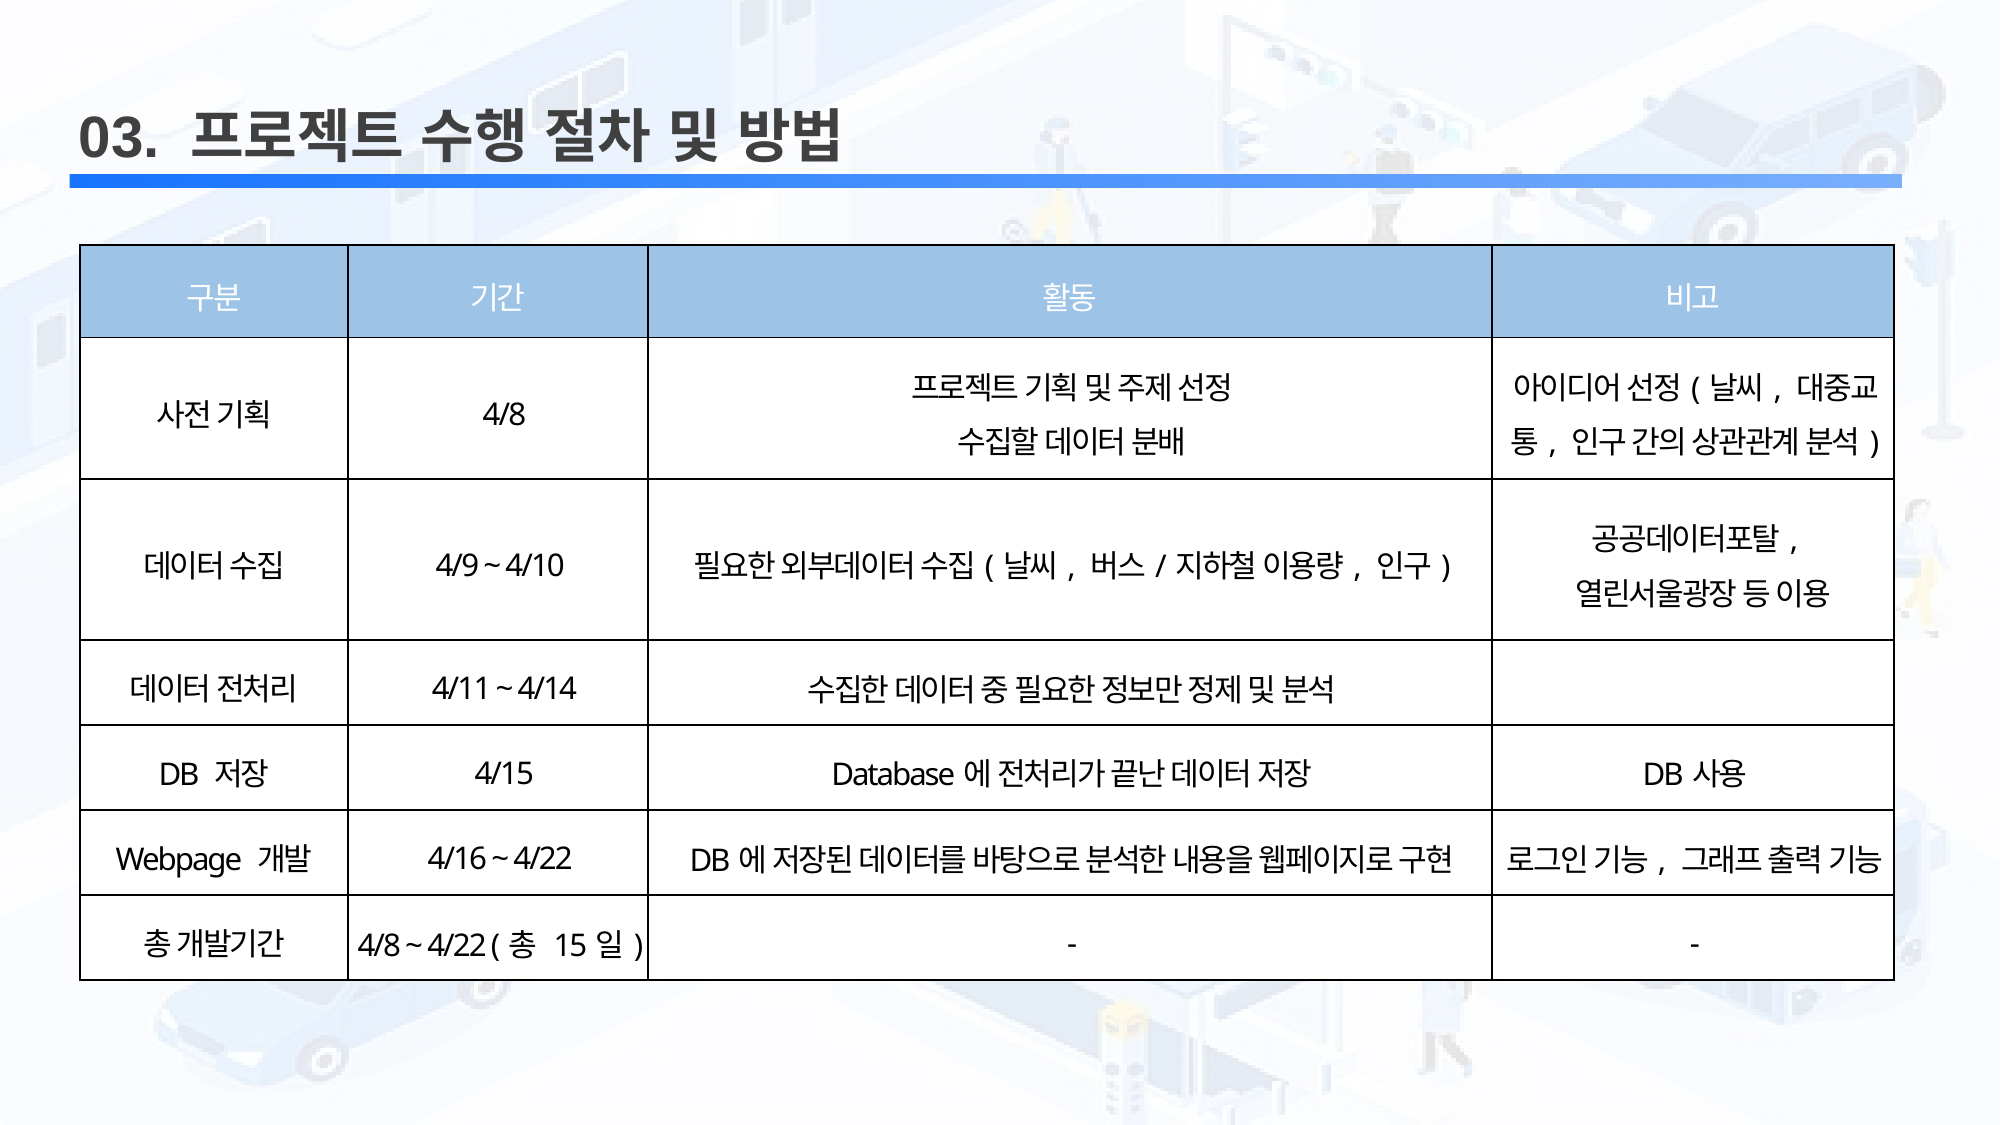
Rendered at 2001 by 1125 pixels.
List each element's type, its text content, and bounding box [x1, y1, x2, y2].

table_header 구분 [81, 246, 347, 337]
table_cell Webpage 개발 [81, 811, 347, 894]
table_cell 데이터 수집 [81, 480, 347, 639]
table_cell 총 개발기간 [81, 896, 347, 979]
table_cell 4/8 [349, 338, 647, 478]
table_cell Database에 전처리가 끝난 데이터 저장 [649, 726, 1491, 809]
table_cell 데이터 전처리 [81, 641, 347, 724]
table_cell - [1493, 896, 1893, 979]
table_cell 4/16 ~ 4/22 [349, 811, 647, 894]
table_cell 4/9 ~ 4/10 [349, 480, 647, 639]
table_cell 아이디어 선정(날씨, 대중교통, 인구 간의 상관관계 분석) [1493, 338, 1893, 478]
table_header 활동 [649, 246, 1491, 337]
table_header 기간 [349, 246, 647, 337]
table_cell 사전 기획 [81, 338, 347, 478]
table_header 비고 [1493, 246, 1893, 337]
table_cell 수집한 데이터 중 필요한 정보만 정제 및 분석 [649, 641, 1491, 724]
table_cell DB사용 [1493, 726, 1893, 809]
table_cell 필요한 외부데이터 수집(날씨, 버스/지하철 이용량, 인구) [649, 480, 1491, 639]
text_box 03. 프로젝트 수행 절차 및 방법 [64, 99, 959, 170]
table_cell 4/11 ~ 4/14 [349, 641, 647, 724]
table_cell DB에 저장된 데이터를 바탕으로 분석한 내용을 웹페이지로 구현 [649, 811, 1491, 894]
table_cell [1493, 641, 1893, 724]
table_cell 로그인 기능, 그래프 출력 기능 [1493, 811, 1893, 894]
table_cell 4/15 [349, 726, 647, 809]
table_cell 프로젝트 기획 및 주제 선정 수집할 데이터 분배 [649, 338, 1491, 478]
table_cell - [649, 896, 1491, 979]
table_cell DB 저장 [81, 726, 347, 809]
table_cell 4/8 ~ 4/22 (총 15일) [349, 896, 647, 979]
table_cell 공공데이터포탈, 열린서울광장 등 이용 [1493, 480, 1893, 639]
